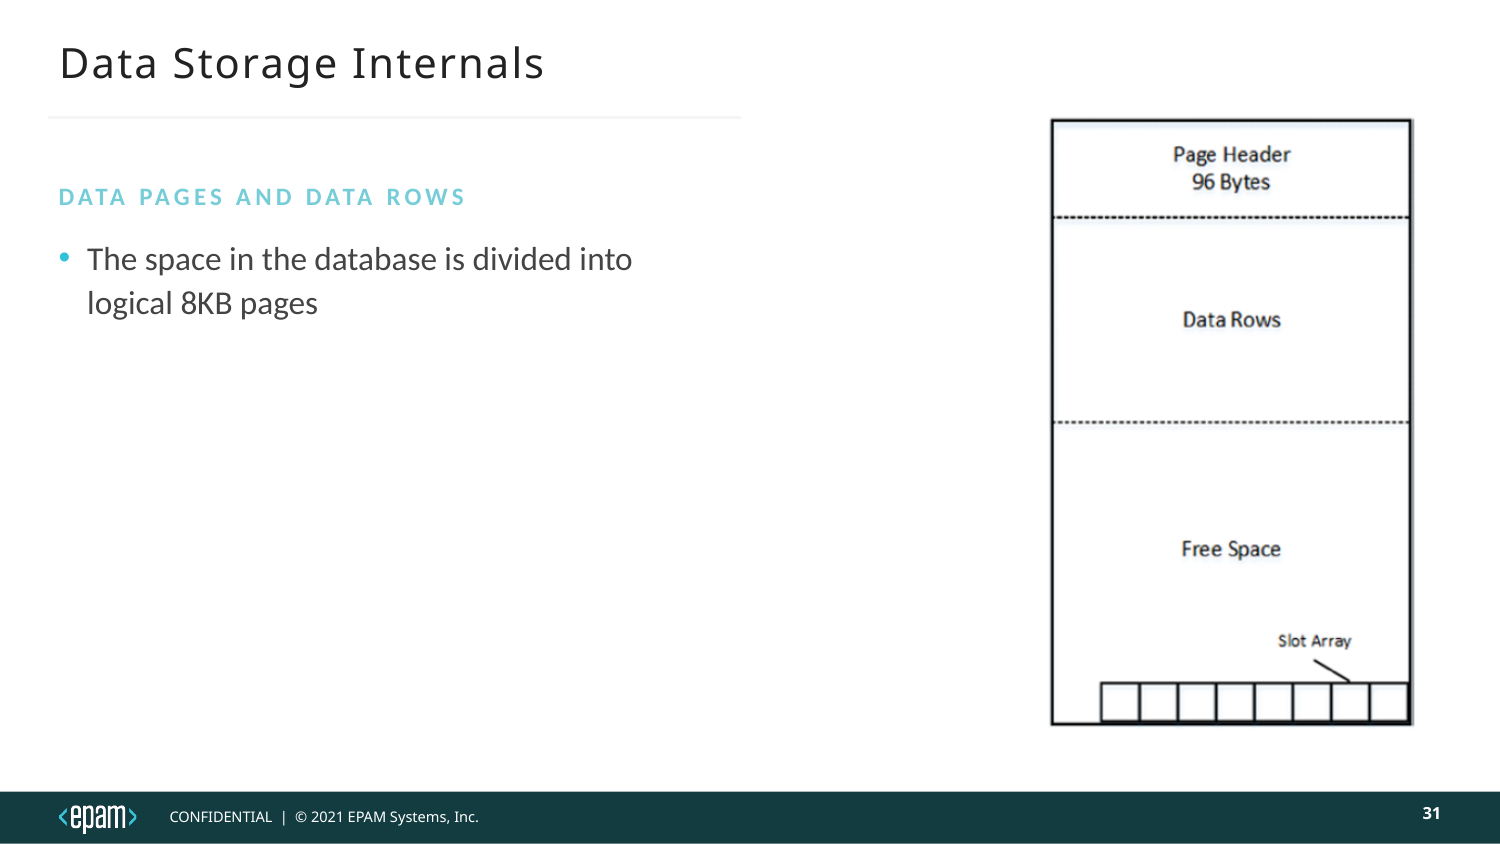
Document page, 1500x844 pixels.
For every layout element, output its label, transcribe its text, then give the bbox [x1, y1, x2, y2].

slide_number 31 [1216, 791, 1442, 844]
list Data Pages and Data Rows [58, 177, 713, 234]
list The space in the database is divided into logical 8KB pages [58, 234, 713, 735]
picture [1042, 111, 1421, 733]
title Data Storage Internals [59, 37, 1442, 87]
